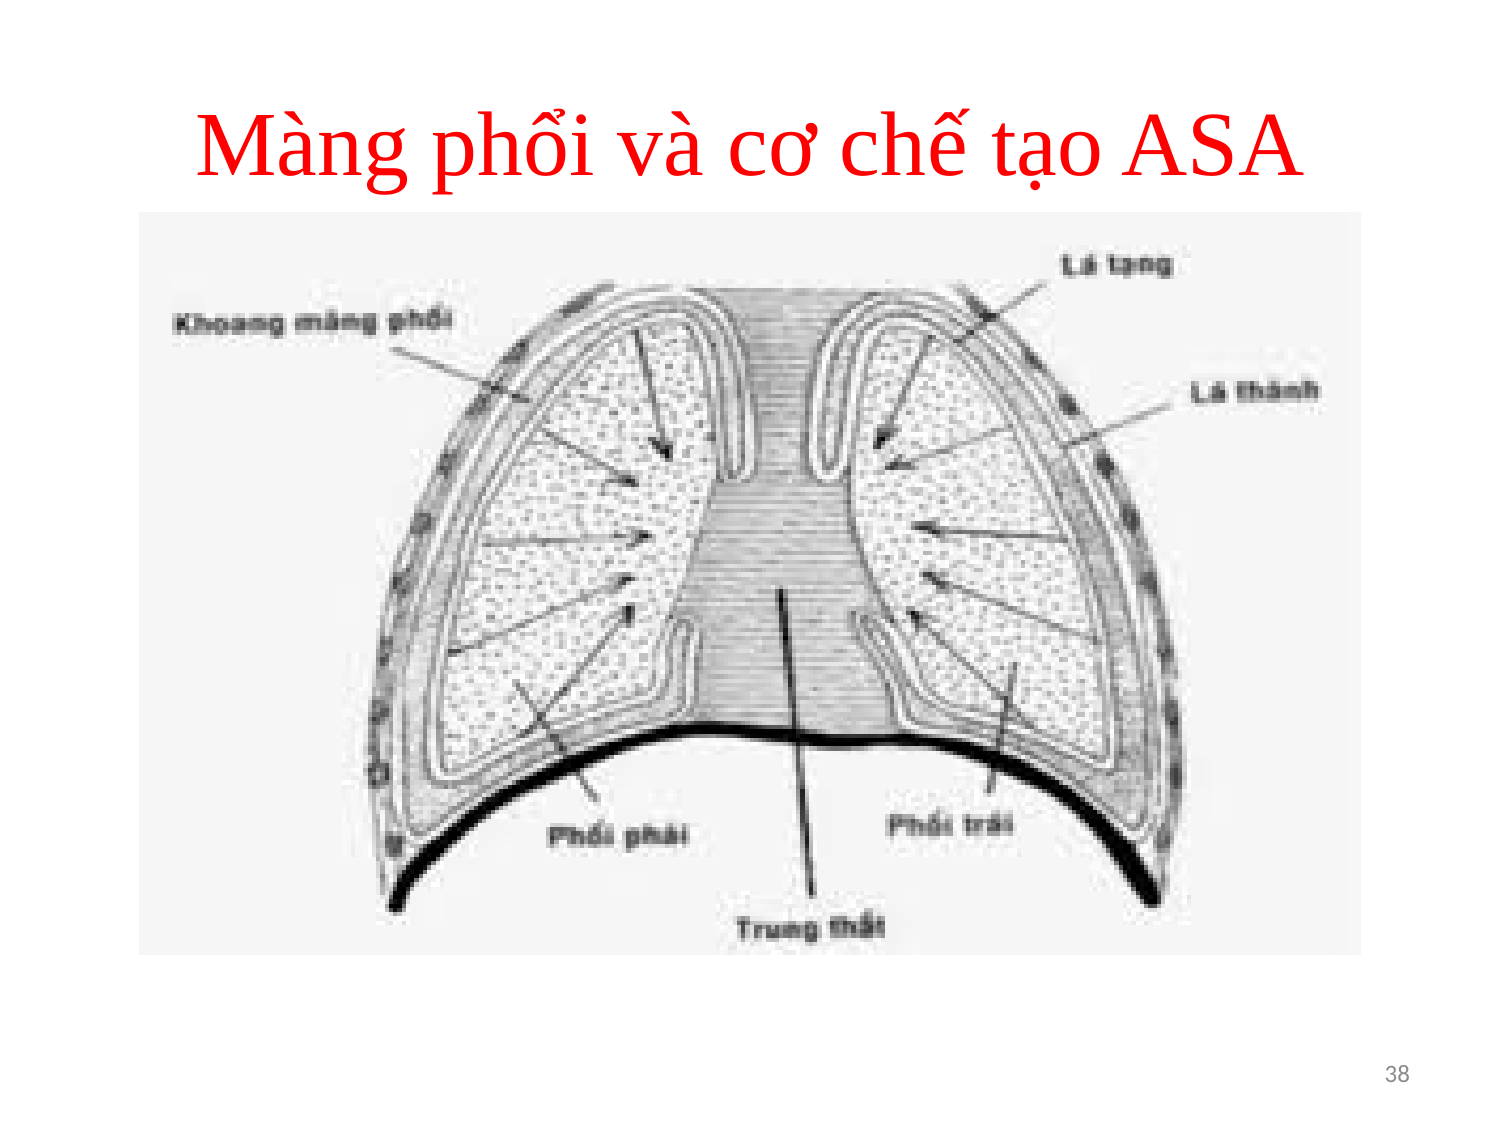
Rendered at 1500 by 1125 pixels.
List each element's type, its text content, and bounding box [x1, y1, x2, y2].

slide_number 38 [1074, 1042, 1425, 1103]
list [138, 212, 1362, 956]
title Màng phổi và cơ chế tạo ASA [74, 44, 1426, 233]
